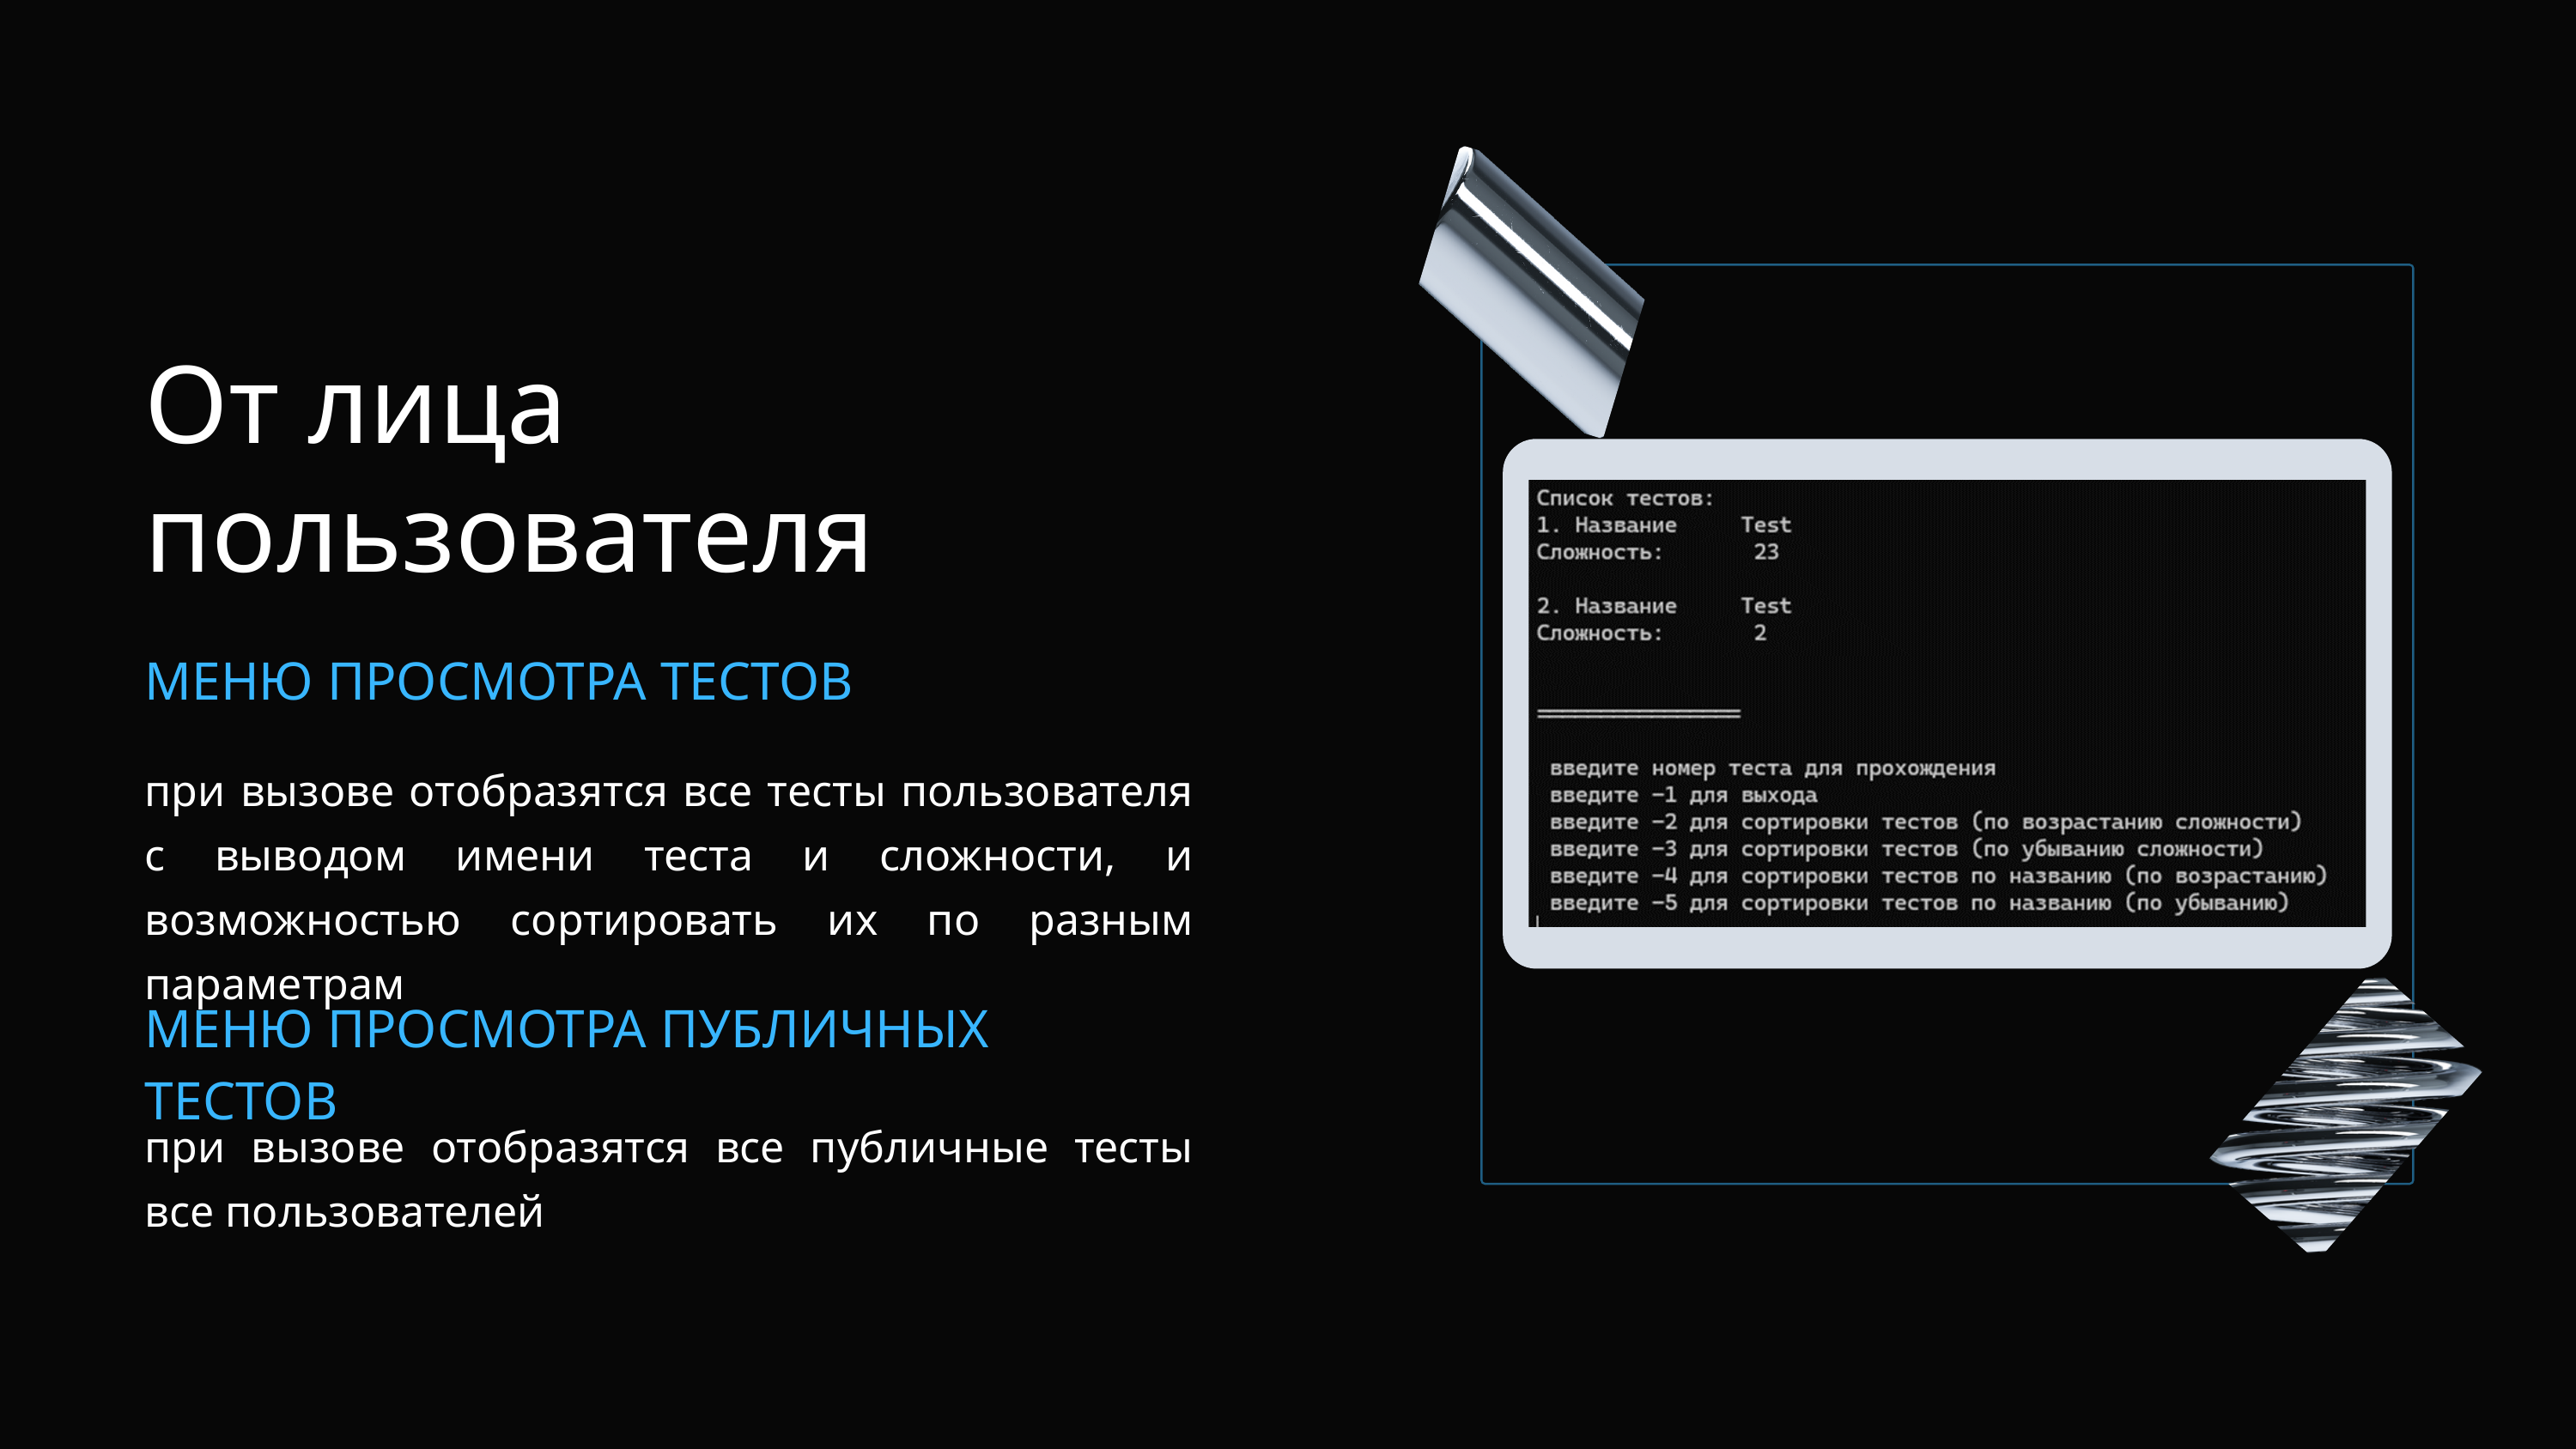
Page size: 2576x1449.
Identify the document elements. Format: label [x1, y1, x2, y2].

text_box [1391, 144, 1673, 401]
text_box [1502, 439, 2392, 969]
text_box [1479, 263, 2415, 1185]
text_box [144, 336, 1194, 1232]
text_box [2238, 1192, 2378, 1262]
text_box [2419, 1007, 2488, 1145]
